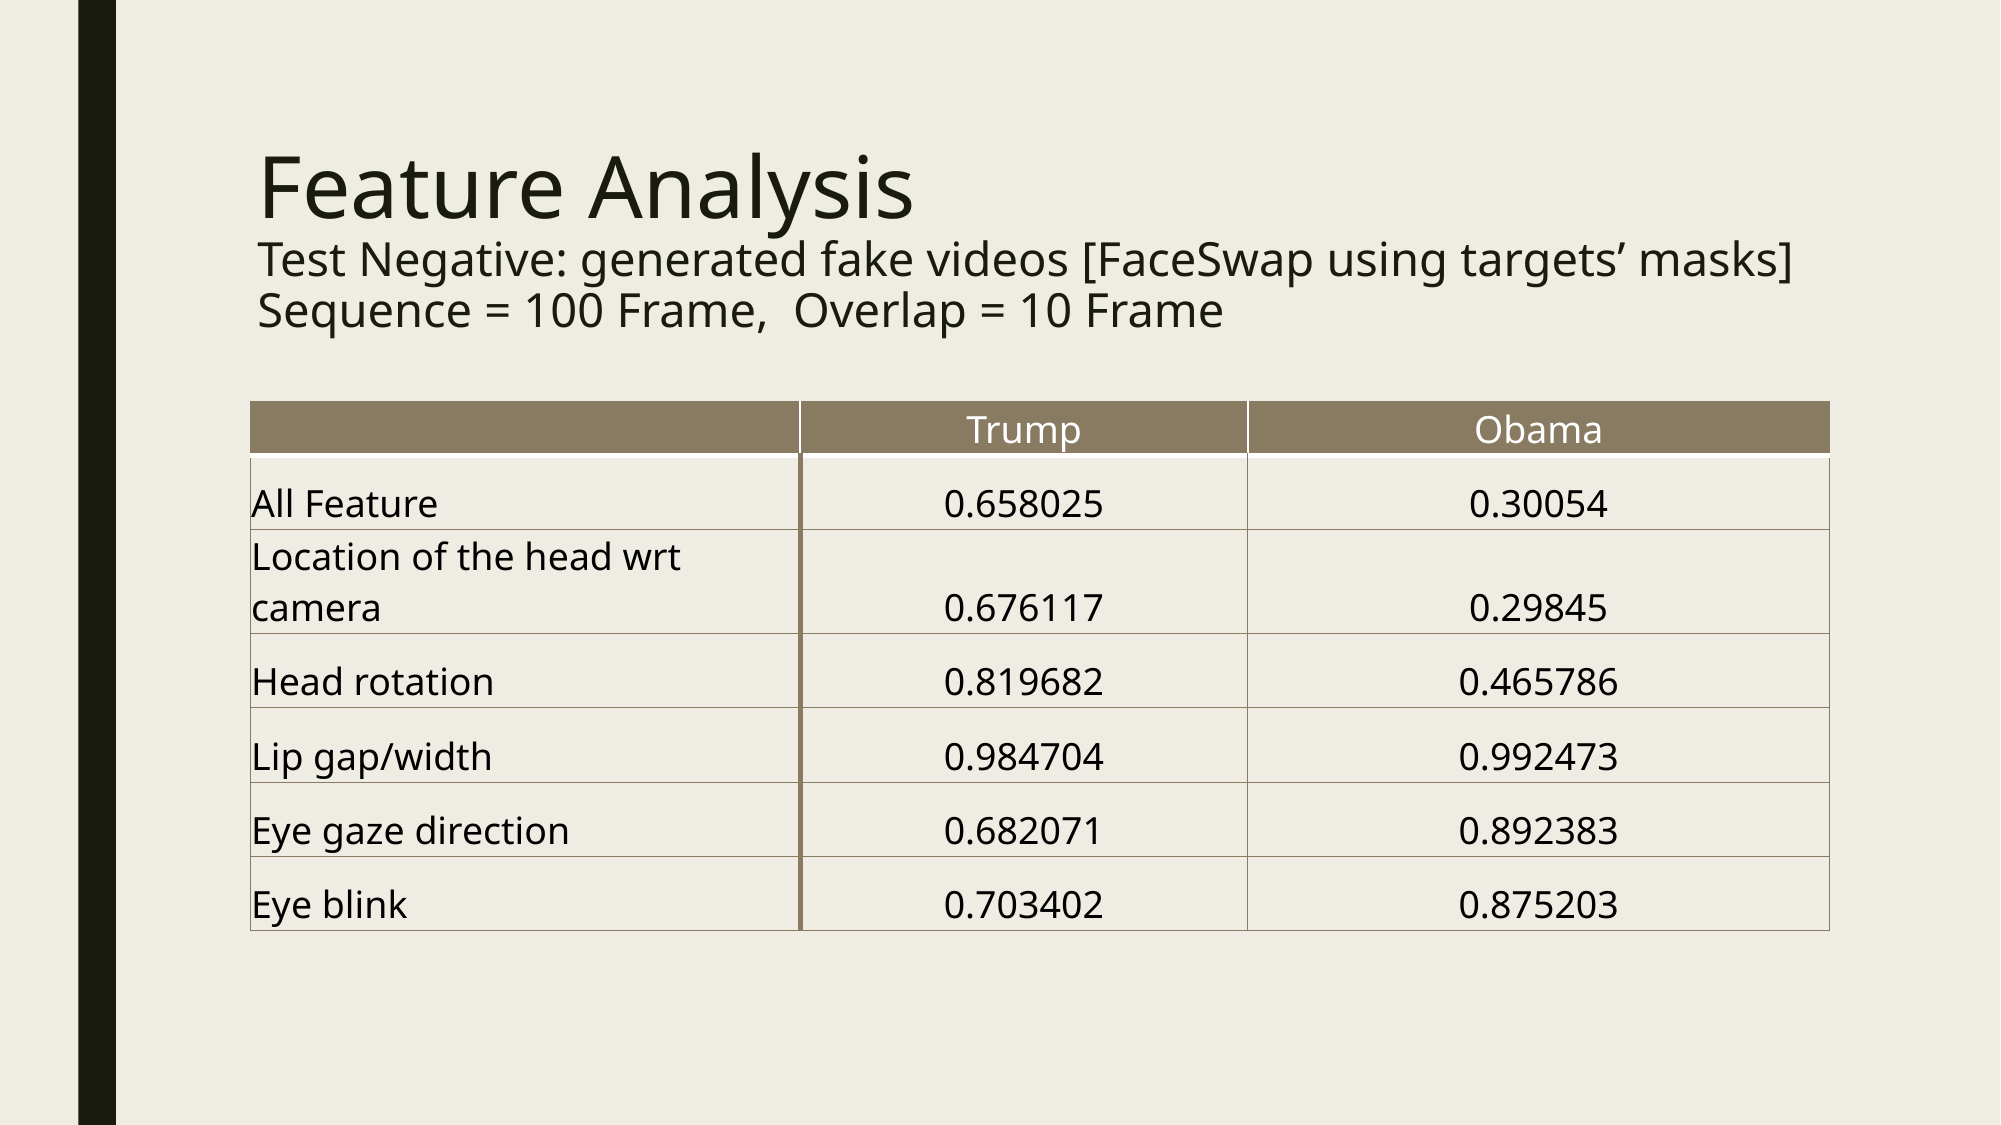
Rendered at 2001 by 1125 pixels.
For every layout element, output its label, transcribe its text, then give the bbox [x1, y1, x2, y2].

table_cell 0.992473 [1248, 708, 1829, 782]
table_cell 0.465786 [1248, 634, 1829, 707]
table_cell Head rotation [251, 634, 798, 707]
table_cell 0.703402 [803, 857, 1247, 930]
text_box Feature Analysis Test Negative: generated fake videos [FaceSwap using targets’ masks] Sequence = 100 Frame, Overlap = 10 Frame [249, 137, 1825, 382]
table_header [251, 402, 799, 453]
table_cell 0.30054 [1248, 458, 1829, 529]
table_cell 0.29845 [1248, 530, 1829, 633]
table_header Obama [1249, 402, 1829, 453]
table_cell 0.682071 [803, 783, 1247, 856]
table_header Trump [801, 402, 1247, 453]
table_cell Eye blink [251, 857, 798, 930]
table_cell Lip gap/width [251, 708, 798, 782]
table_cell 0.819682 [803, 634, 1247, 707]
table_cell 0.984704 [803, 708, 1247, 782]
table_cell Eye gaze direction [251, 783, 798, 856]
table_cell 0.676117 [803, 530, 1247, 633]
table_cell 0.658025 [803, 458, 1247, 529]
table_cell 0.892383 [1248, 783, 1829, 856]
table_cell Location of the head wrt camera [251, 530, 798, 633]
table_cell All Feature [251, 458, 798, 529]
table_cell 0.875203 [1248, 857, 1829, 930]
